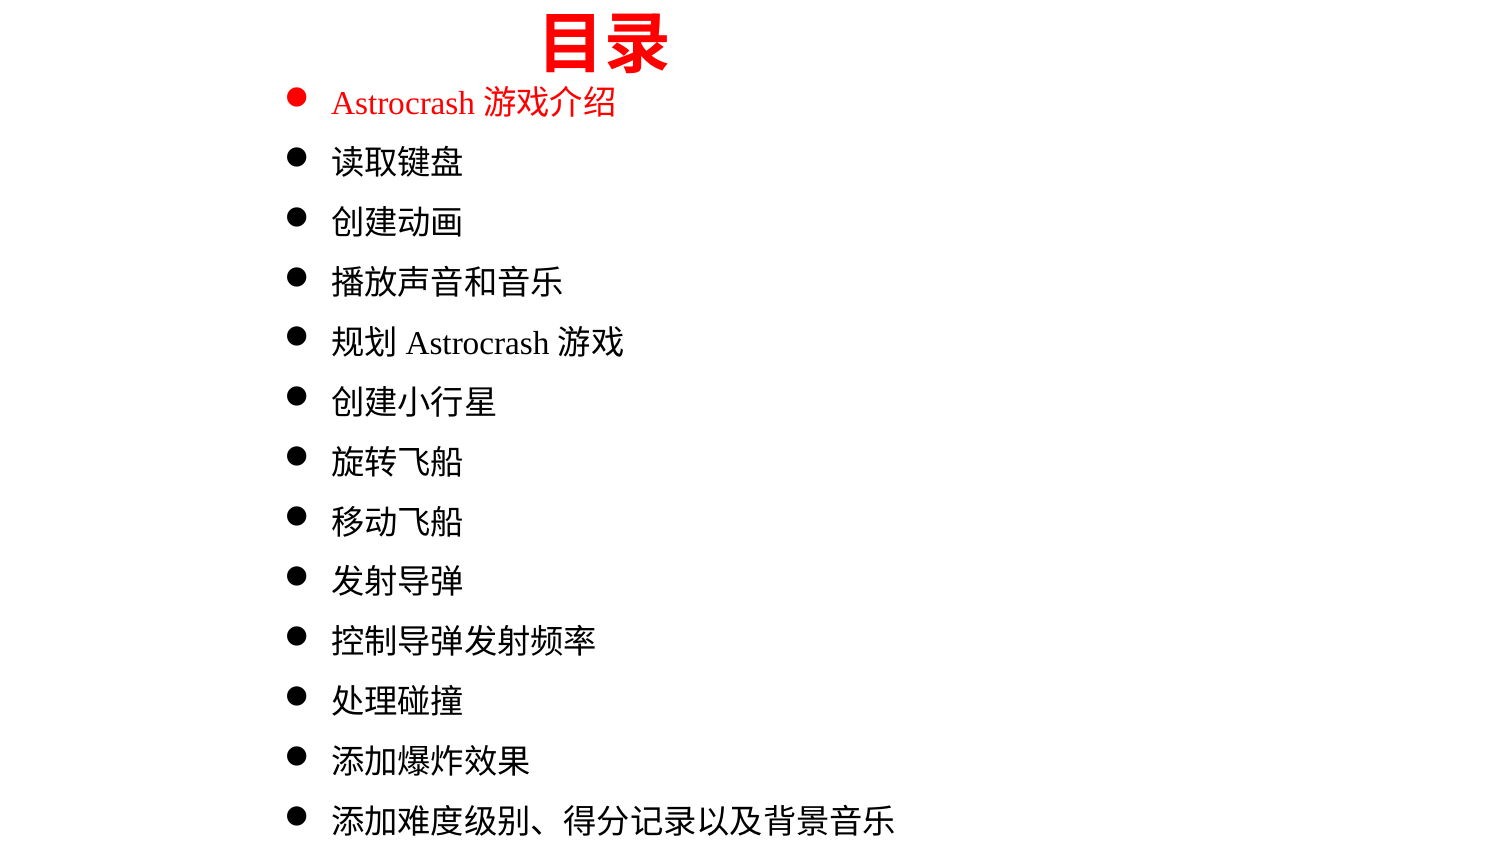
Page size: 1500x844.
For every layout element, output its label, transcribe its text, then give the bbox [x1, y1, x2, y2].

text_box Astrocrash游戏介绍 读取键盘 创建动画 播放声音和音乐 规划Astrocrash游戏 创建小行星 旋转飞船 移动飞船 发射导弹 控制导弹发射频率 处理碰撞 添加爆炸效果 添加难度级别、得分记录以及背景音乐 [269, 54, 1189, 844]
text_box 目录 [521, 0, 703, 89]
